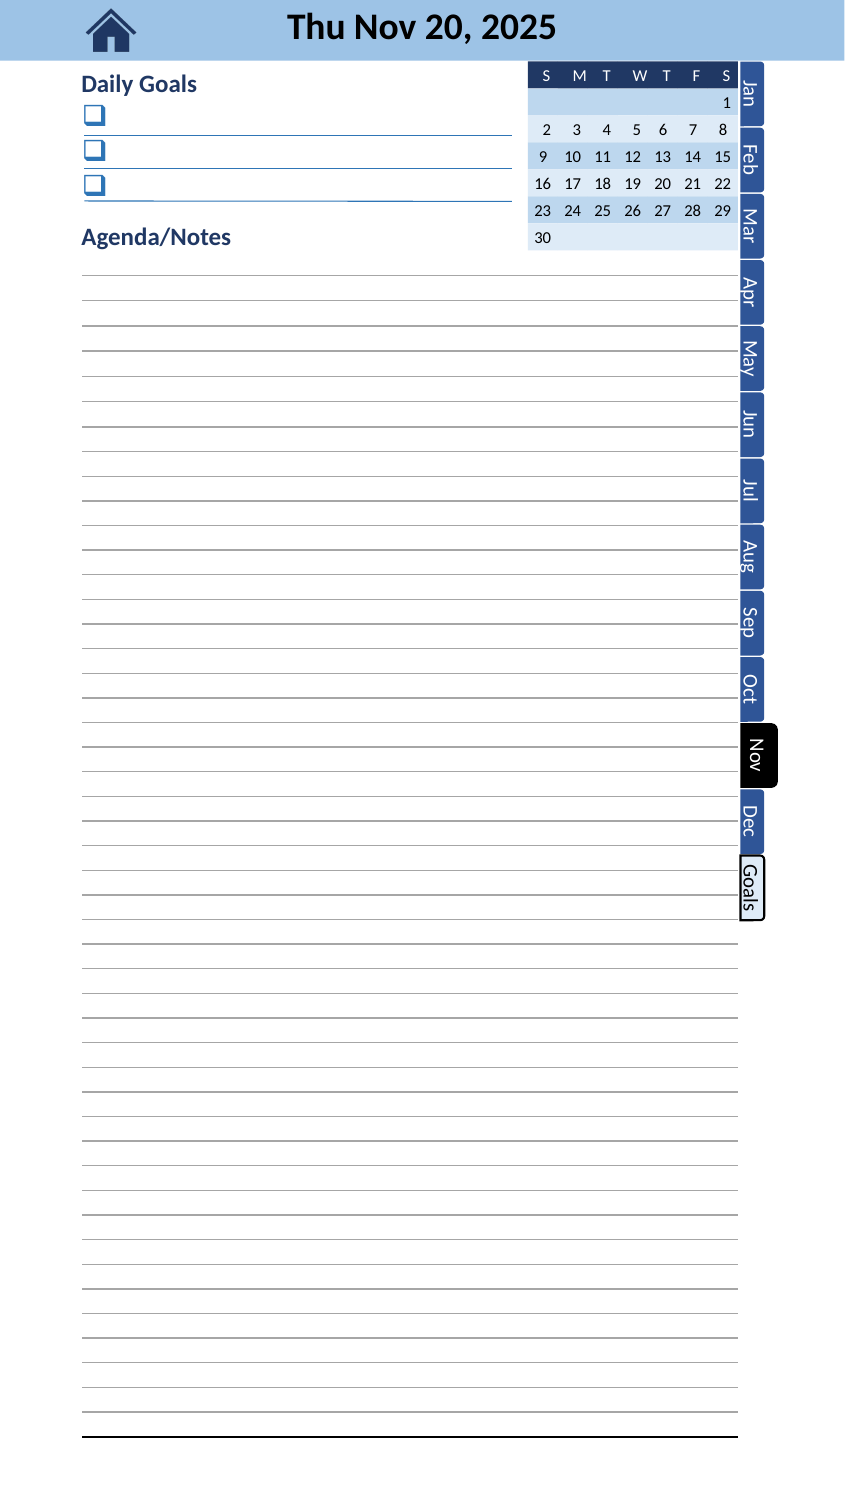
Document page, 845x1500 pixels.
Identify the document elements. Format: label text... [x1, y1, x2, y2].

picture [82, 1, 140, 59]
list Thu Nov 20, 2025 [190, 0, 655, 61]
